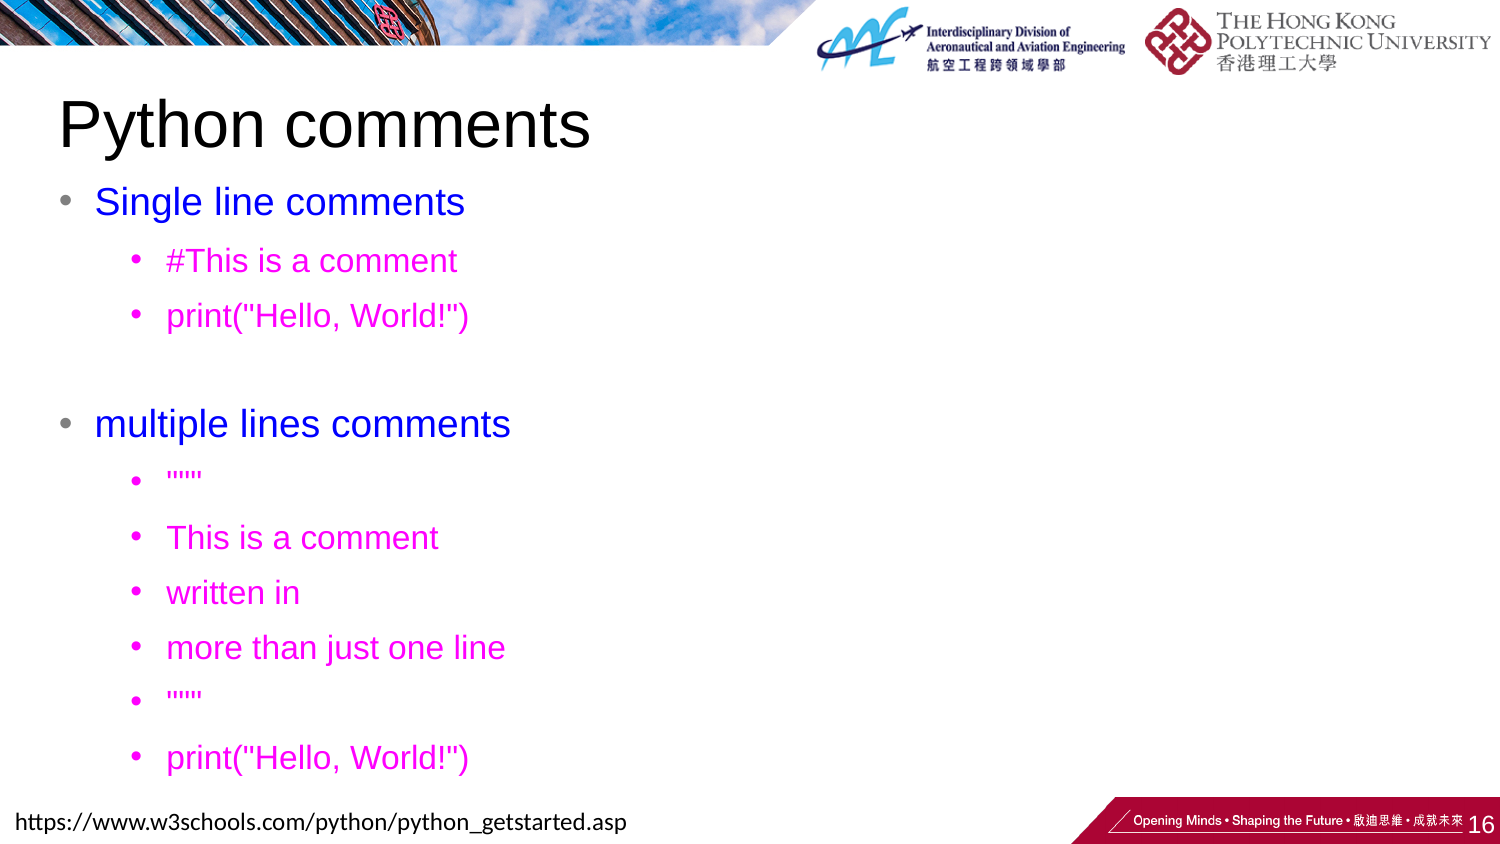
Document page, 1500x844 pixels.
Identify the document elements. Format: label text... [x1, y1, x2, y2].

list Single line comments #This is a comment print("Hello, World!") multiple lines comments """ This is a comment written in more than just one line """ print("Hello, World!") [43, 174, 1456, 789]
picture [0, 0, 1500, 844]
text_box https://www.w3schools.com/python/python_getstarted.asp [0, 797, 788, 843]
picture [92, 0, 99, 7]
slide_number 16 [1353, 804, 1500, 842]
title Python comments [43, 83, 1456, 169]
